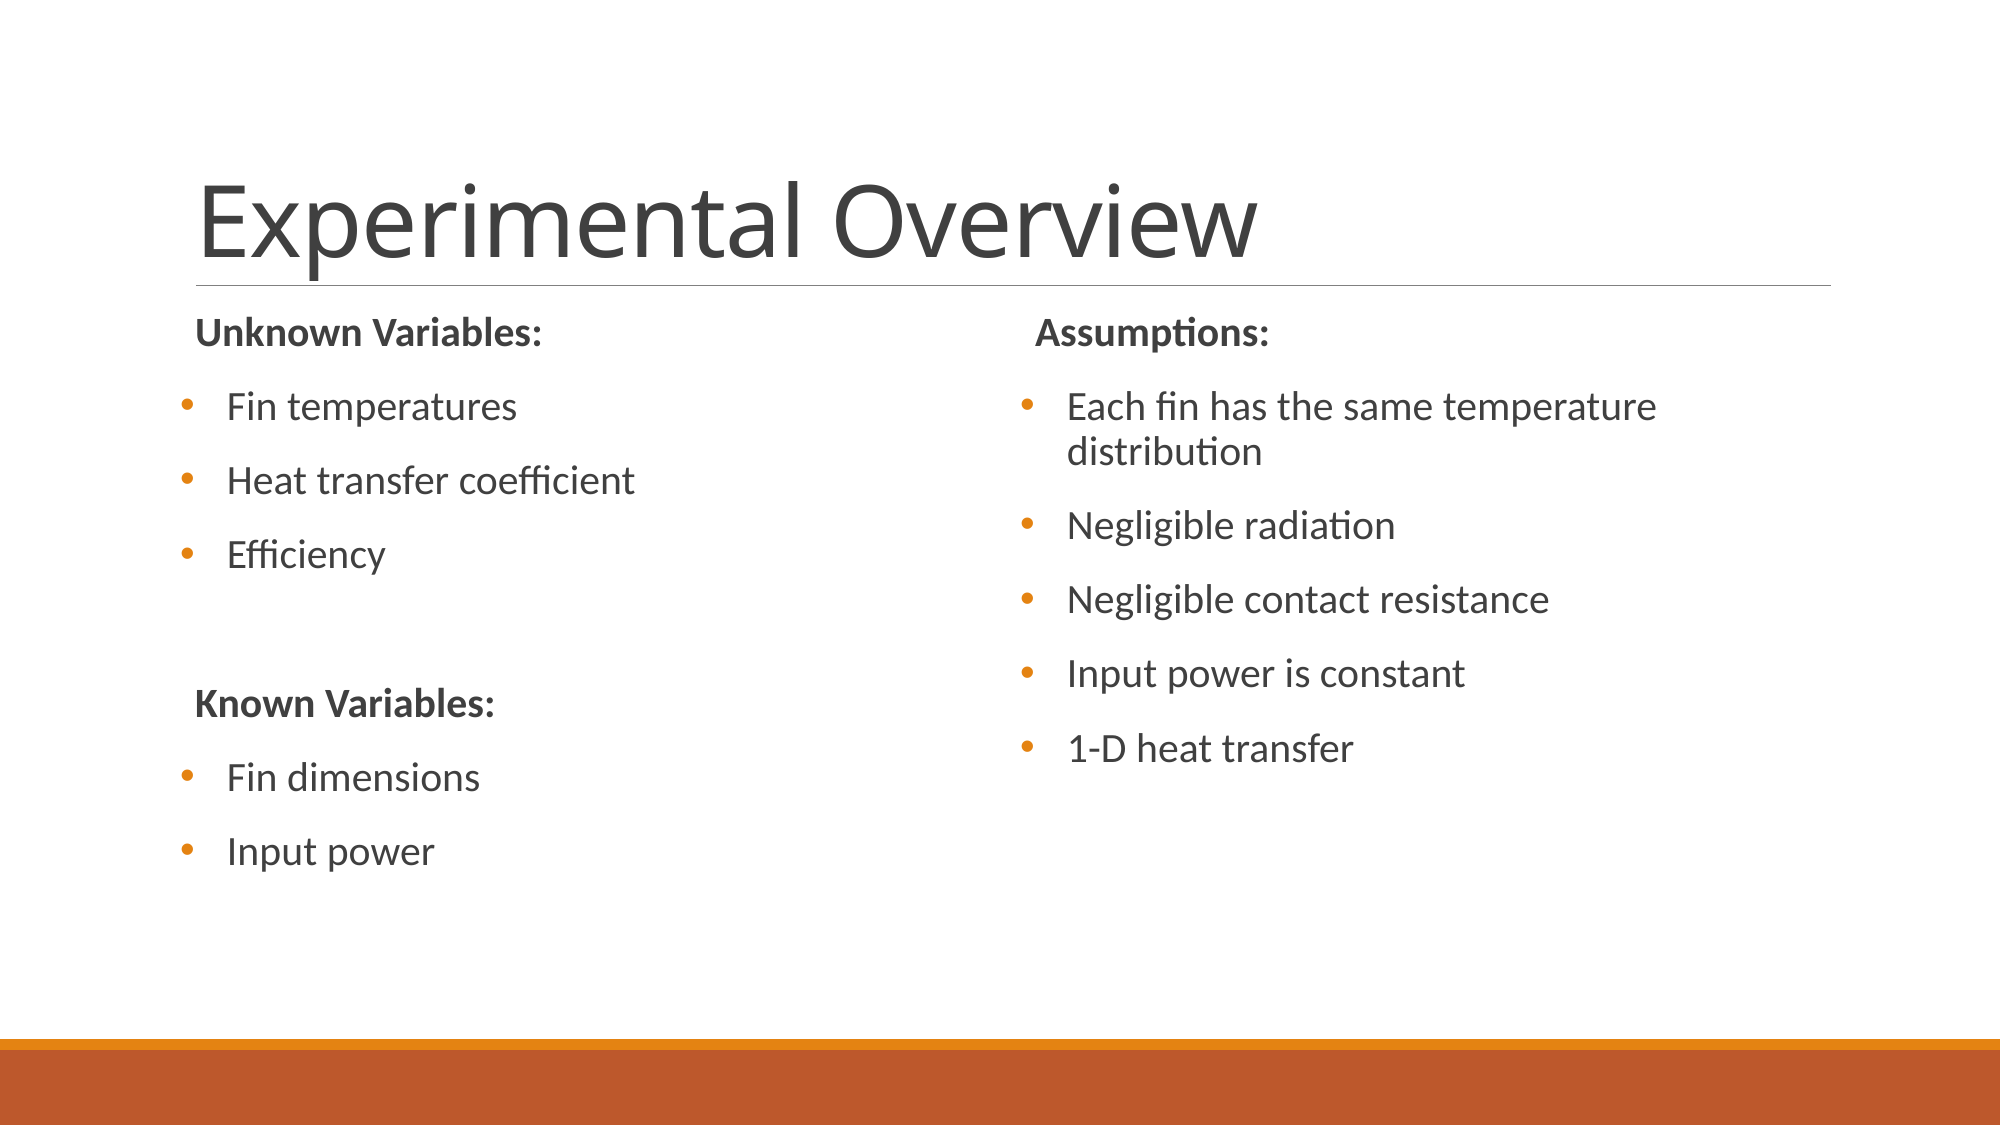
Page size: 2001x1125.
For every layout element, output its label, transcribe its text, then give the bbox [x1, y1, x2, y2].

list Assumptions: Each fin has the same temperature distribution Negligible radiation Negligible contact resistance Input power is constant 1-D heat transfer [1020, 302, 1830, 963]
title Experimental Overview [180, 47, 1830, 285]
list Unknown Variables: Fin temperatures Heat transfer coefficient Efficiency Known Variables: Fin dimensions Input power [180, 302, 990, 963]
